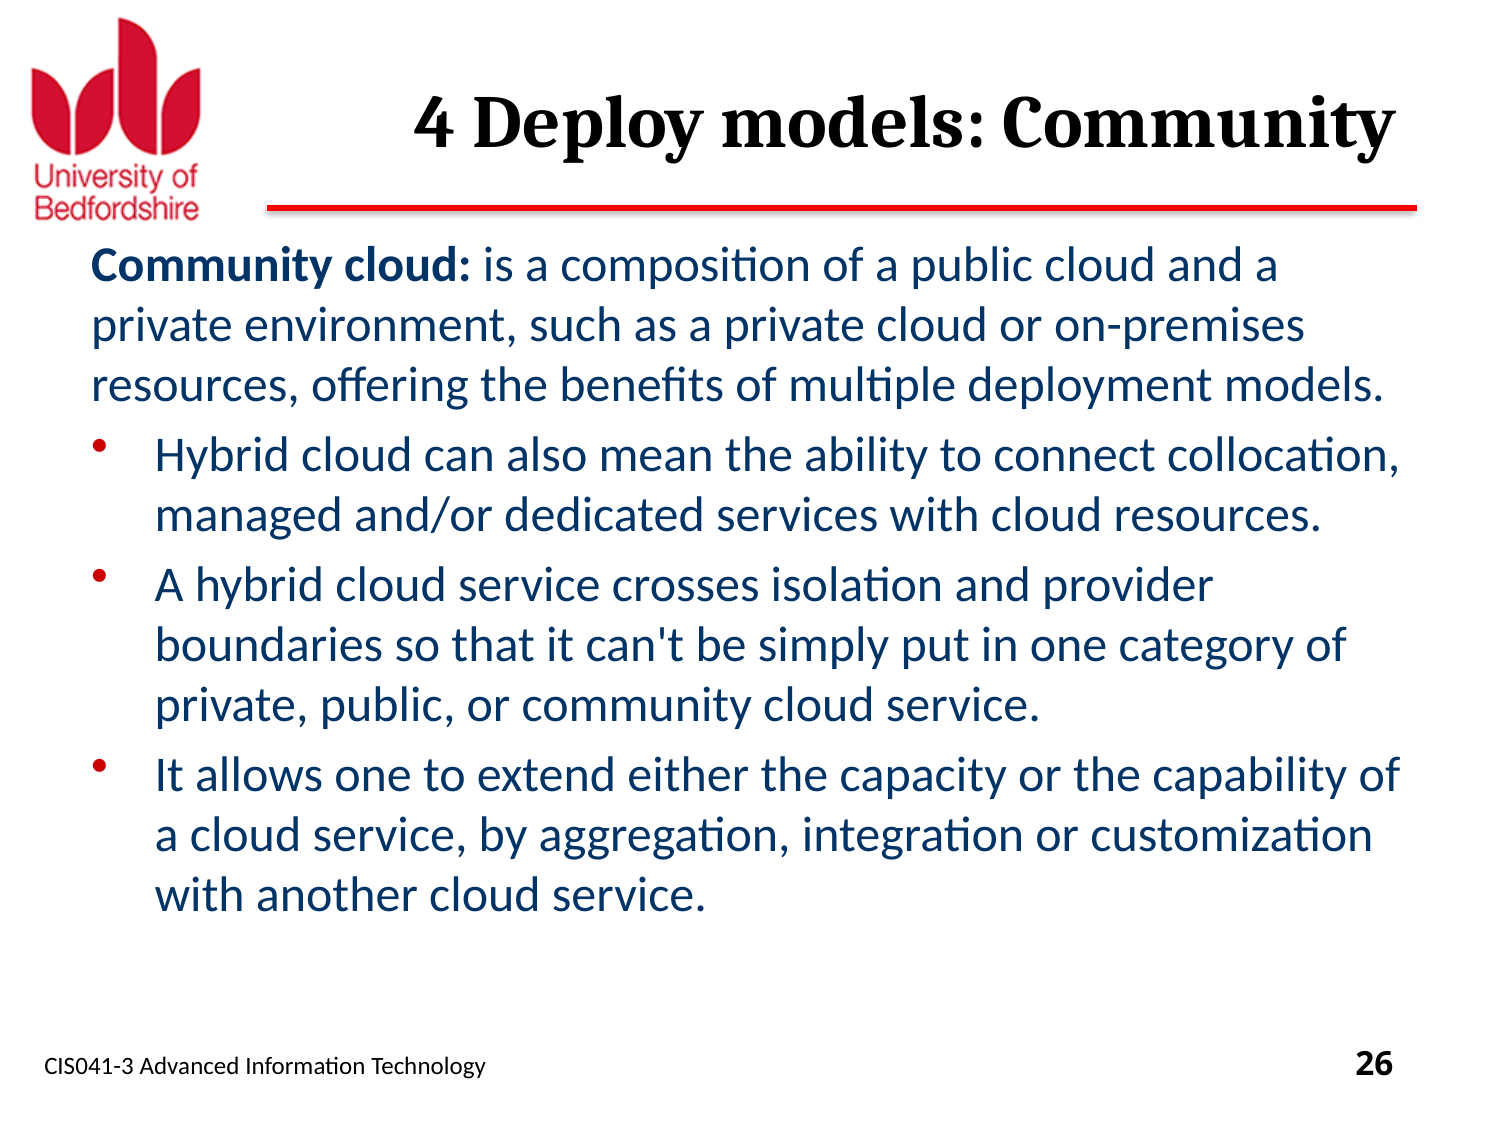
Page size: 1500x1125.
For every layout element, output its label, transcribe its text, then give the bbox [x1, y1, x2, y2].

picture [0, 0, 237, 236]
list Community cloud: is a composition of a public cloud and a private environment, such as a private cloud or on-premises resources, offering the benefits of multiple deployment models. Hybrid cloud can also mean the ability to connect collocation, managed and/or dedicated services with cloud resources. A hybrid cloud service crosses isolation and provider boundaries so that it can't be simply put in one category of private, public, or community cloud service. It allows one to extend either the capacity or the capability of a cloud service, by aggregation, integration or customization with another cloud service. [76, 224, 1424, 992]
footer CIS041-3 Advanced Information Technology [29, 1035, 514, 1095]
title 4 Deploy models: Community [262, 61, 1413, 174]
